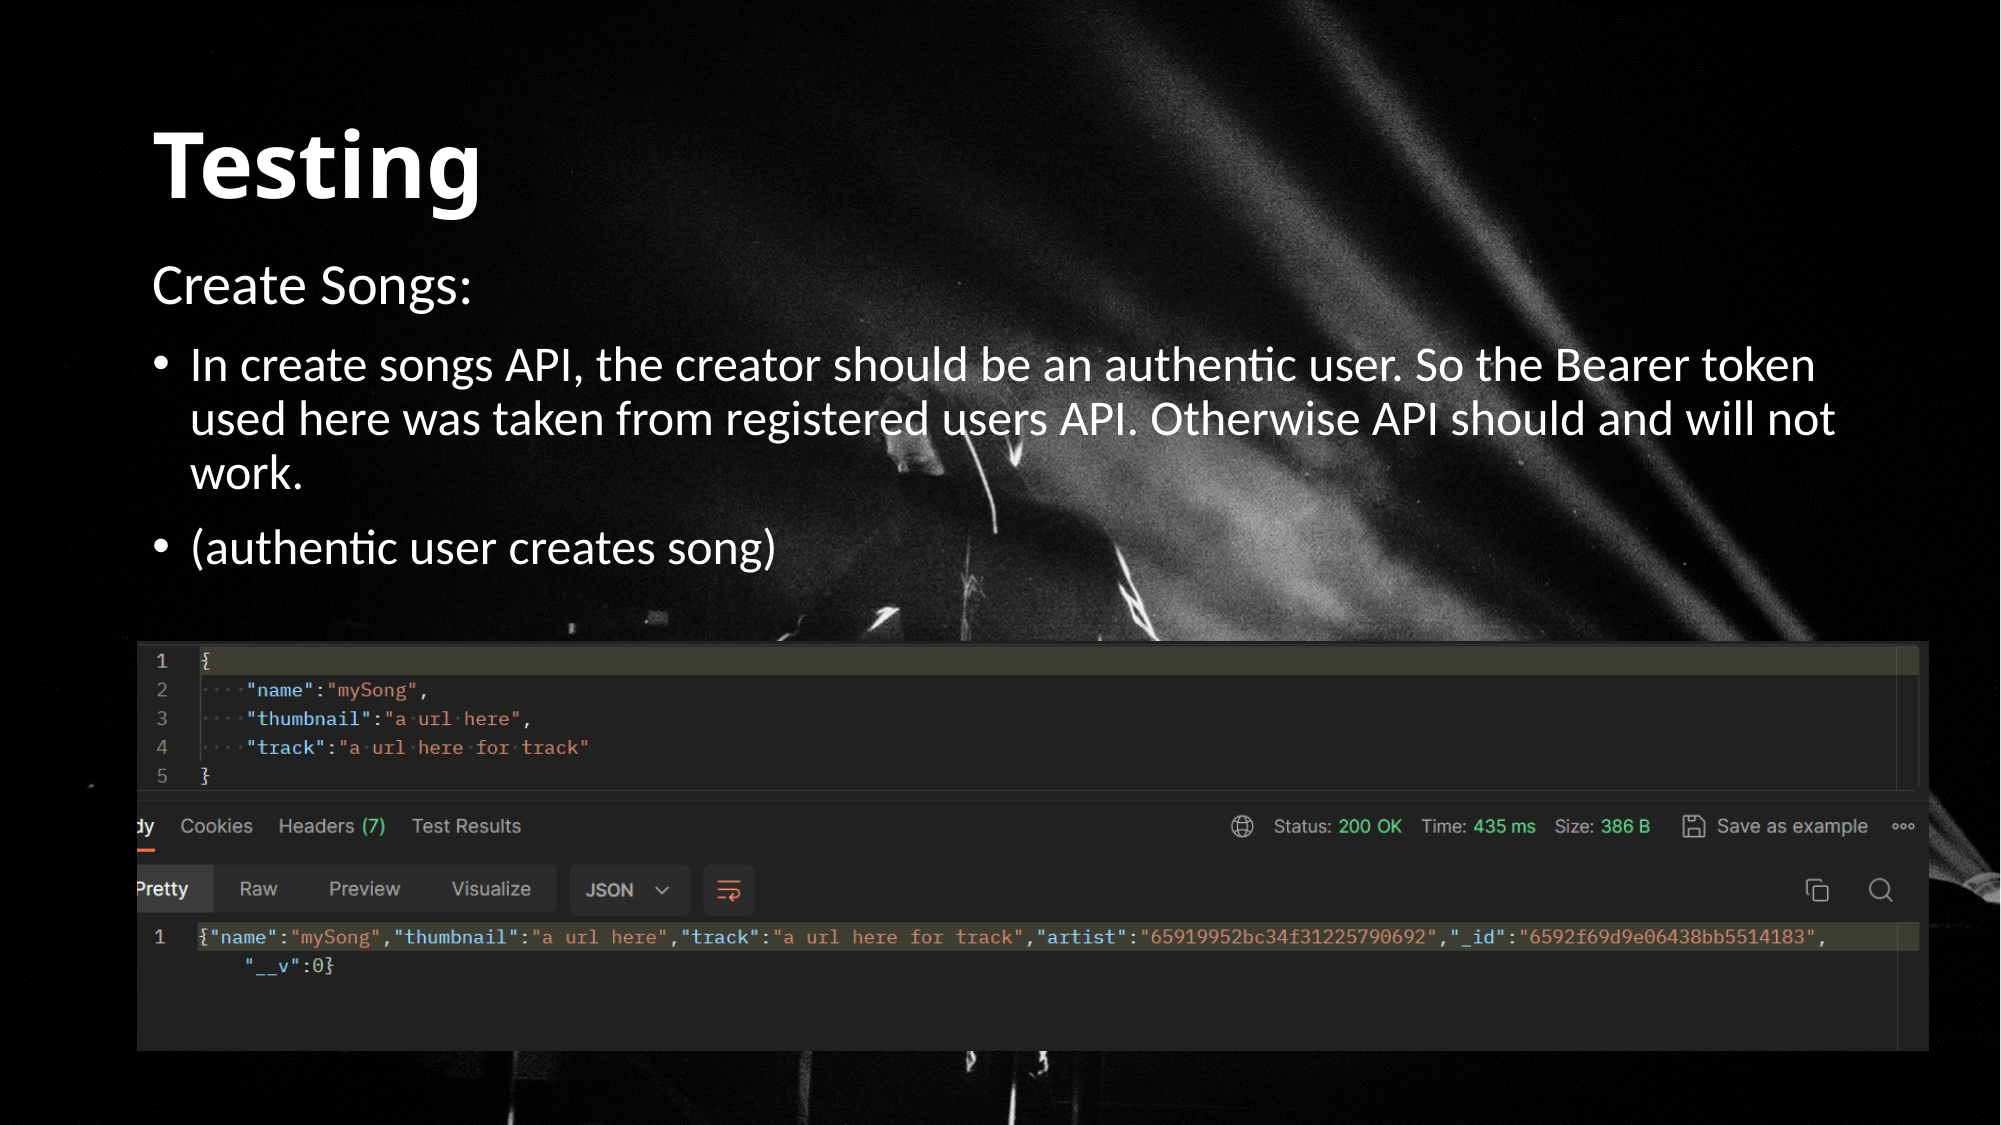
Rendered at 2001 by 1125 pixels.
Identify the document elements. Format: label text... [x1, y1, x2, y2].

list Create Songs: In create songs API, the creator should be an authentic user. So the Bearer token used here was taken from registered users API. Otherwise API should and will not work. (authentic user creates song) [137, 246, 1863, 641]
title Testing [137, 59, 1863, 246]
picture [0, 0, 2001, 1125]
